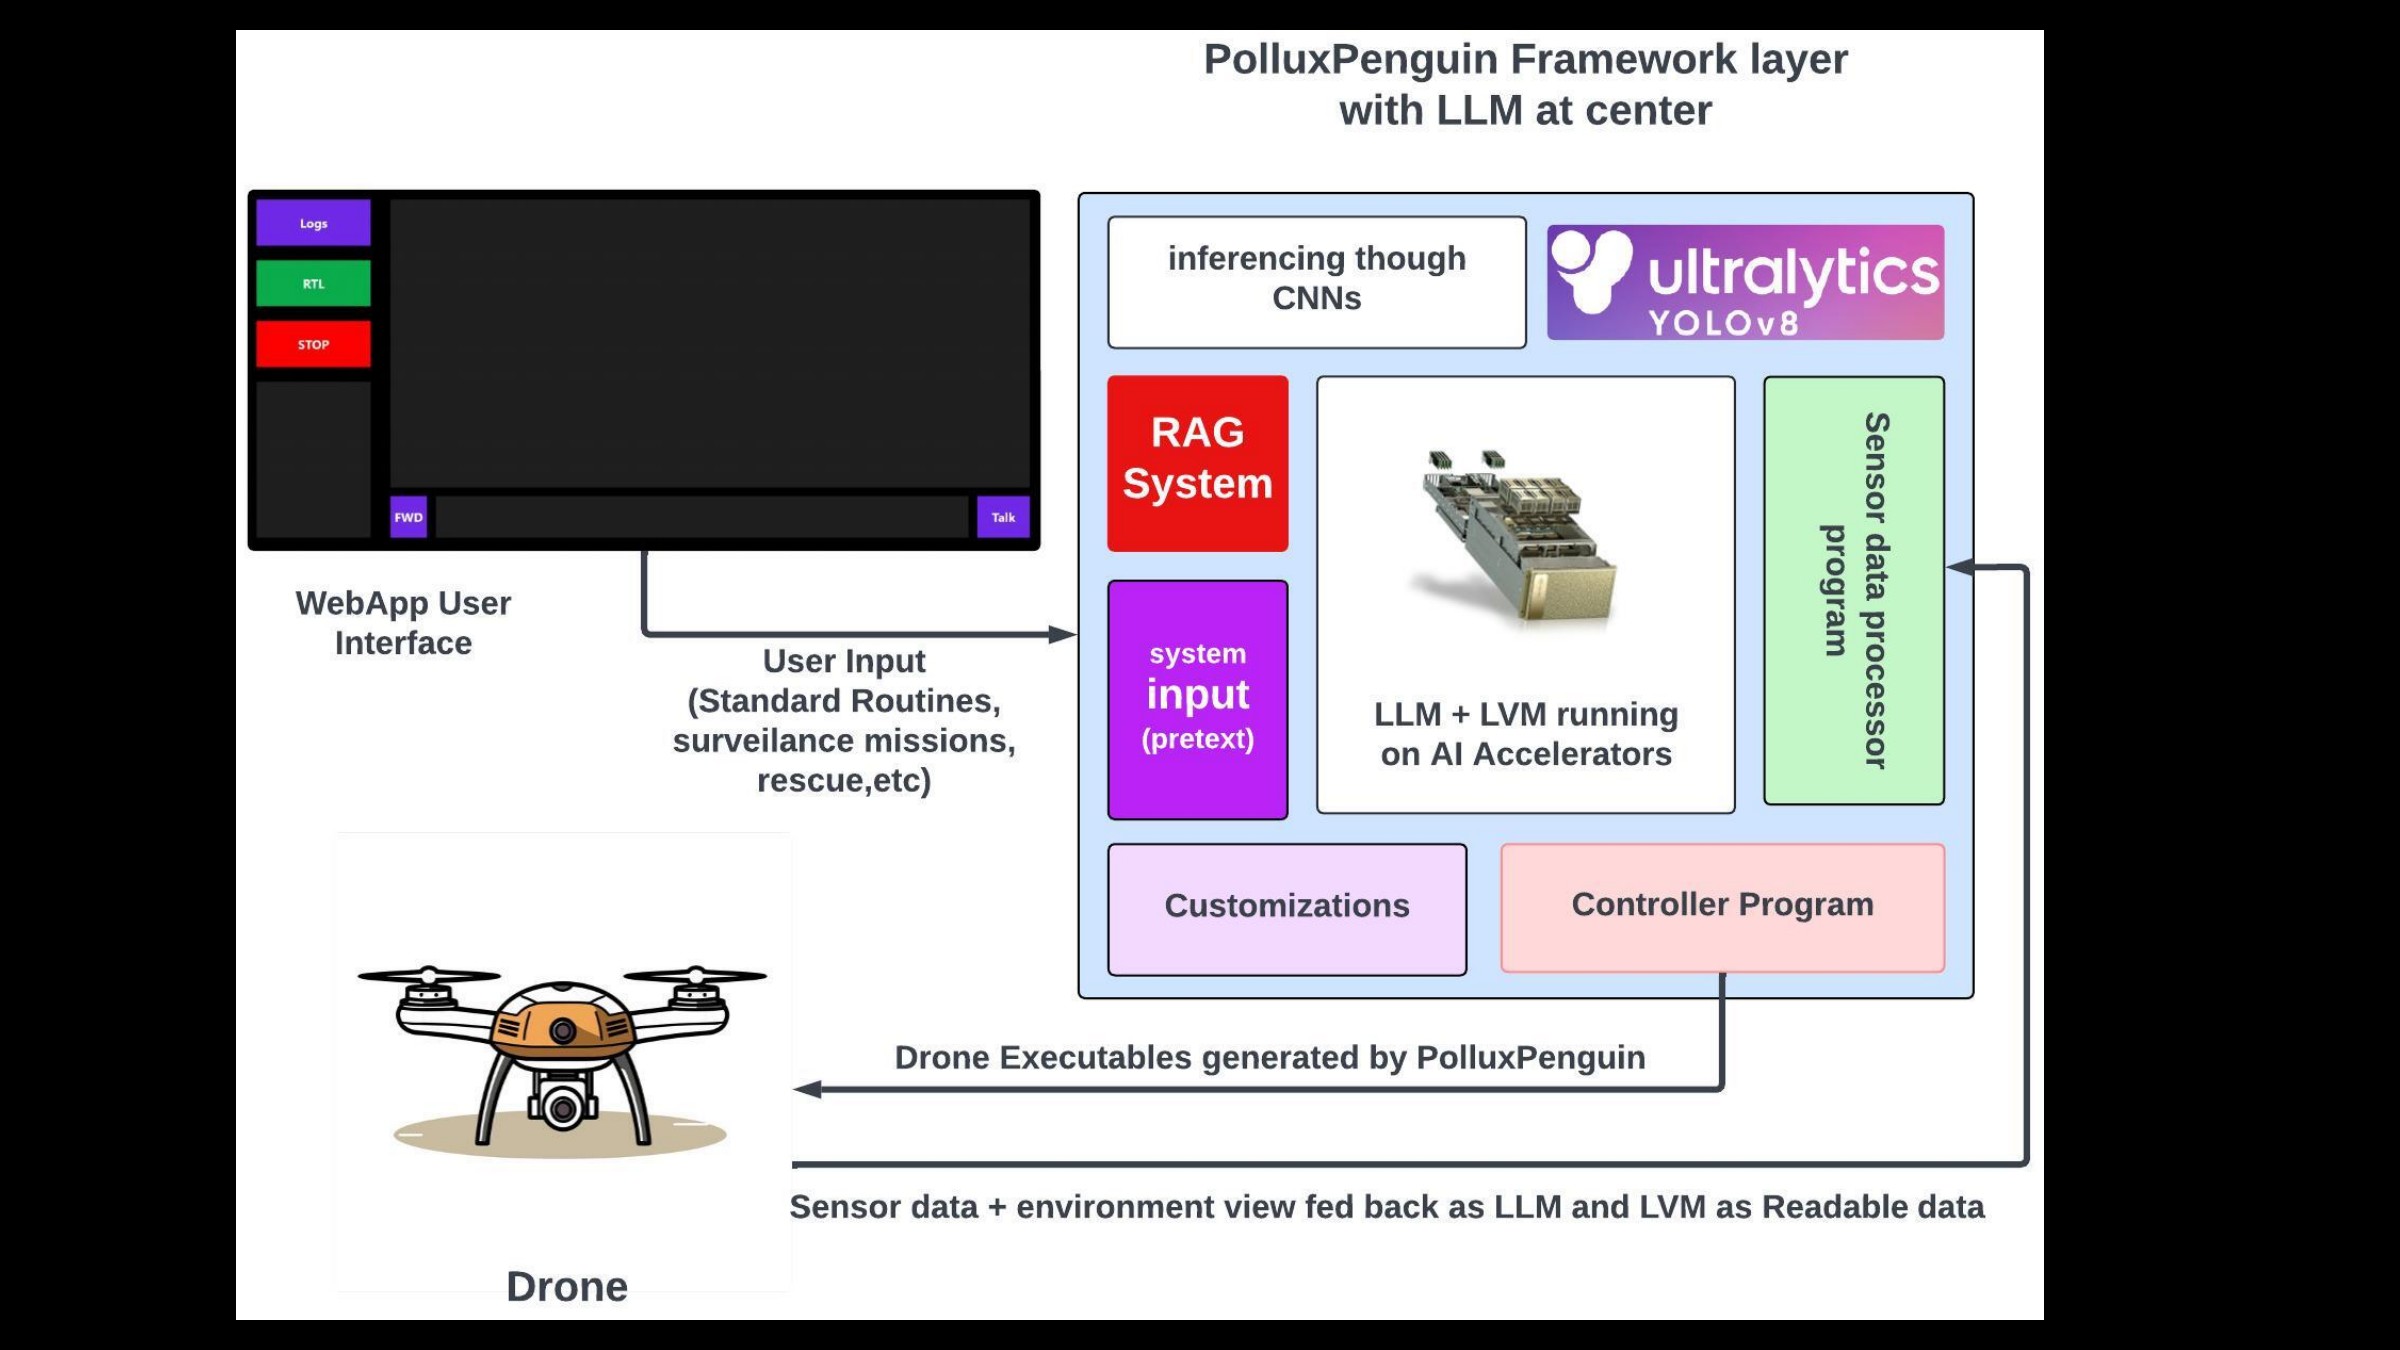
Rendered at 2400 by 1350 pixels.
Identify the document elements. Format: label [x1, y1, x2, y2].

text_box [0, 0, 2400, 1350]
picture [236, 30, 2044, 1320]
